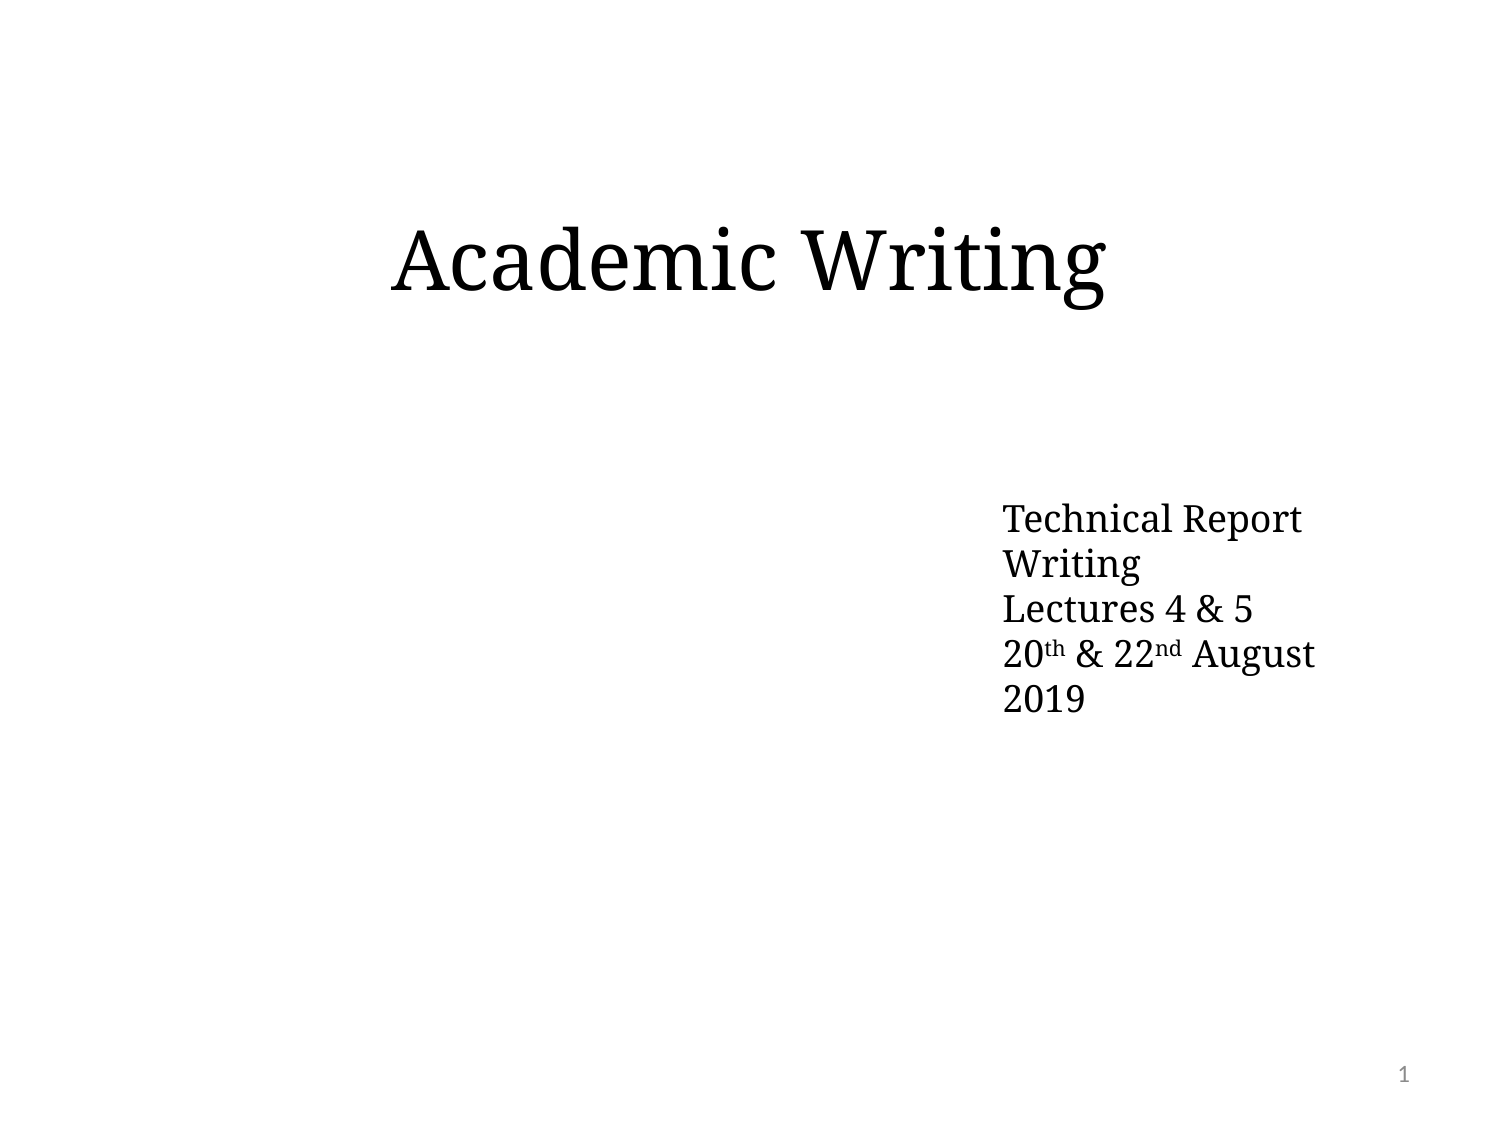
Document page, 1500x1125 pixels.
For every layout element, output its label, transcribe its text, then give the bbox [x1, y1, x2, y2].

text_box Technical Report Writing Lectures 4 & 5 20th & 22nd August 2019 [987, 487, 1413, 728]
slide_number 1 [1074, 1042, 1425, 1103]
text_box Academic Writing [50, 200, 1450, 315]
